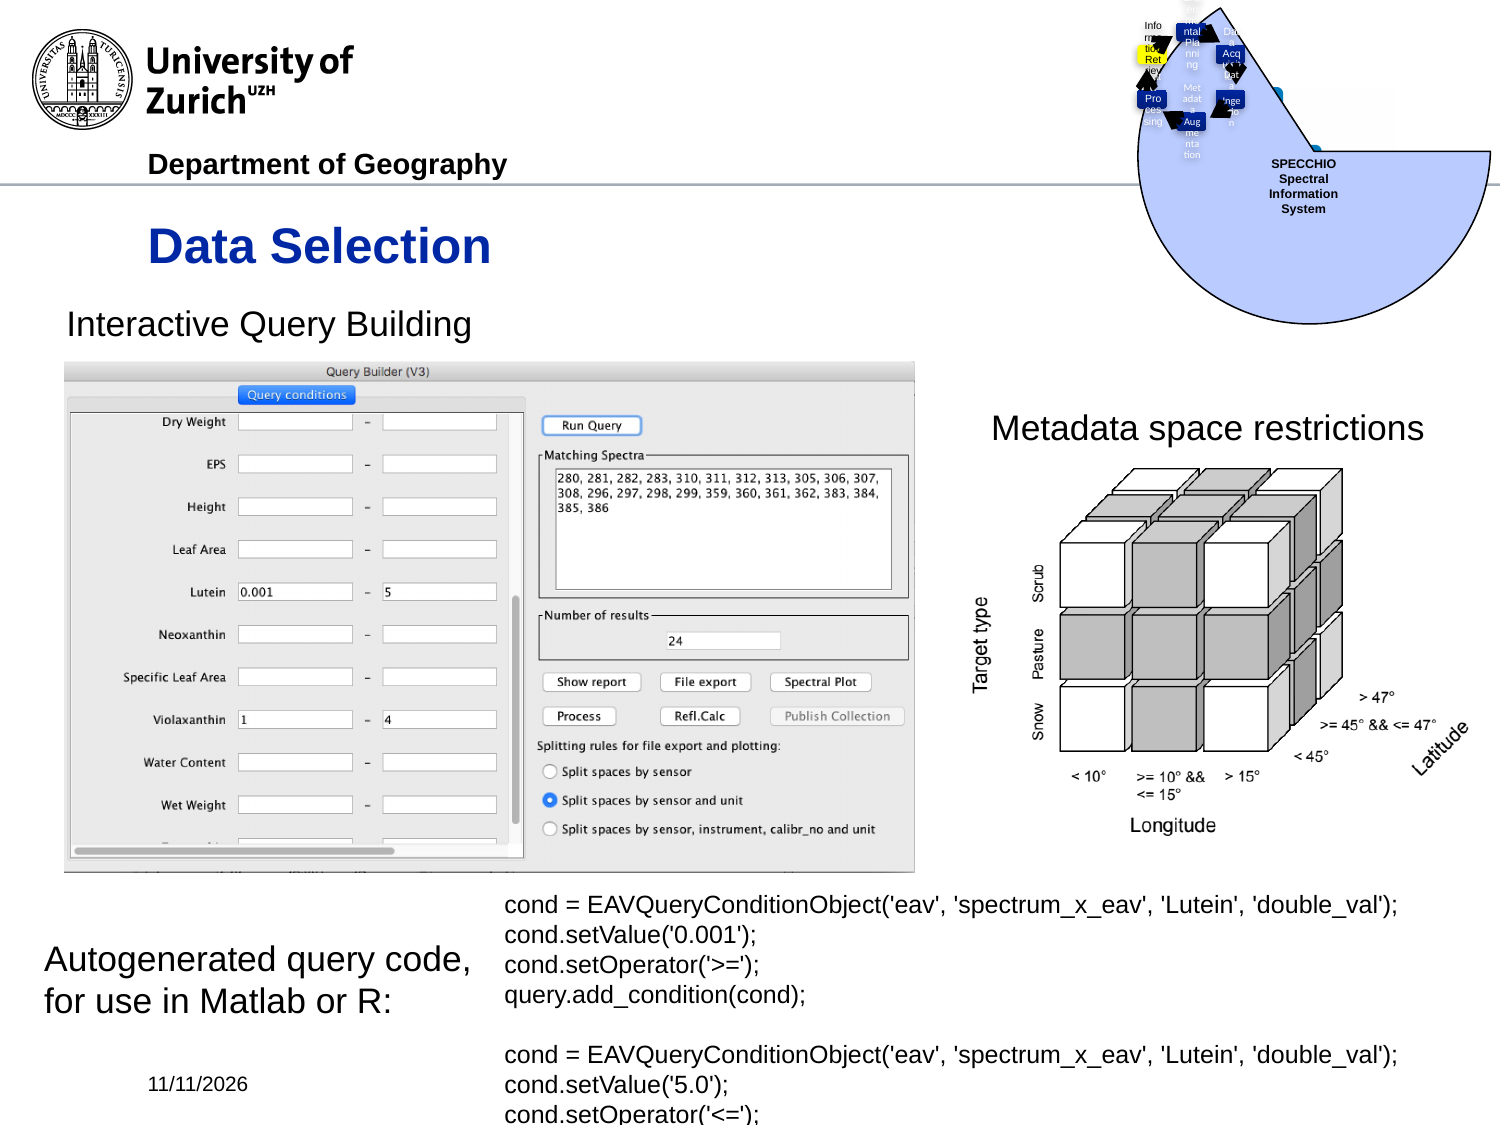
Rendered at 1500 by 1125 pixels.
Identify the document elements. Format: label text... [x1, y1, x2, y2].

text_box Metadata space restrictions [976, 397, 1440, 455]
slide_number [147, 1070, 302, 1106]
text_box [1108, 0, 1500, 324]
text_box Interactive Query Building [51, 293, 488, 351]
picture [26, 23, 360, 136]
title Data Selection [147, 208, 1103, 291]
text_box Autogenerated query code, for use in Matlab or R: [29, 928, 490, 1029]
picture [961, 467, 1484, 839]
text_box cond = EAVQueryConditionObject('eav', 'spectrum_x_eav', 'Lutein', 'double_val'); cond.setValue('0.001'); cond.setOperator('>='); query.add_condition(cond); cond = EAVQueryConditionObject('eav', 'spectrum_x_eav', 'Lutein', 'double_val'); cond.setValue('5.0'); cond.setOperator('<='); query.add_condition(cond); cond = EAVQueryConditionObject('eav', 'spectrum_x_eav', 'Violaxanthin', 'double_val'); cond.setValue('1.0'); cond.setOperator('>='); query.add_condition(cond); cond = EAVQueryConditionObject('eav', 'spectrum_x_eav', 'Violaxanthin', 'double_val'); cond.setValue('4.0'); cond.setOperator('<='); query.add_condition(cond); [489, 881, 1484, 1125]
picture [64, 361, 915, 873]
